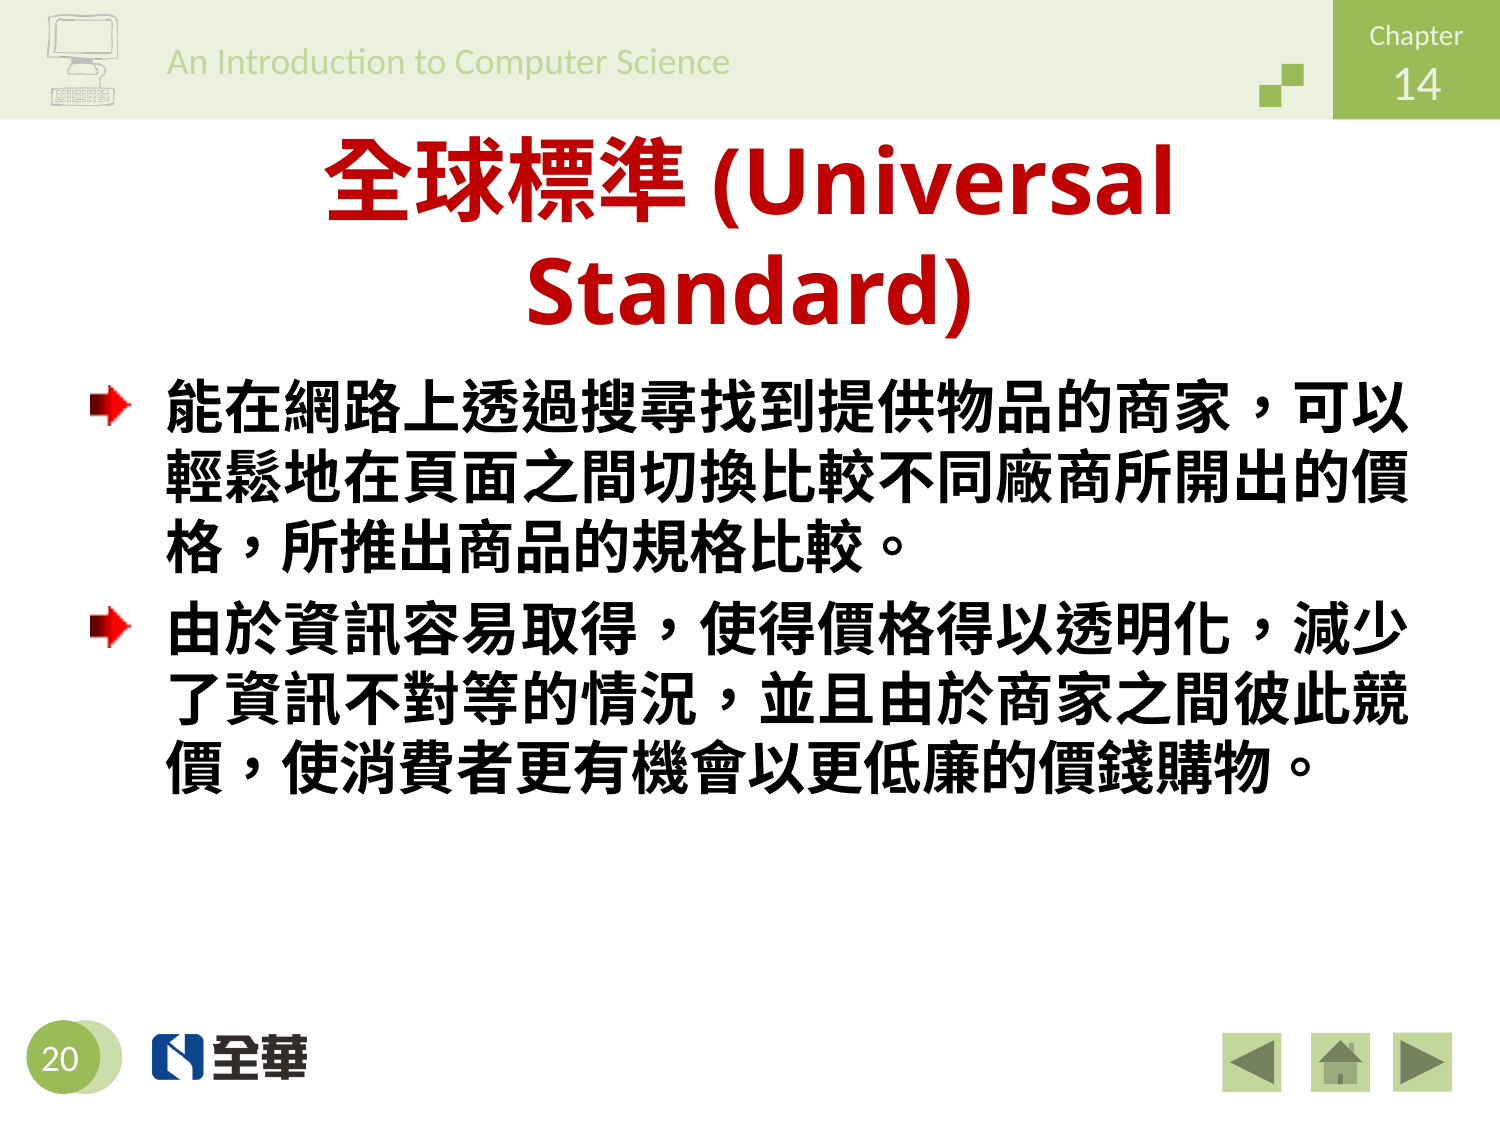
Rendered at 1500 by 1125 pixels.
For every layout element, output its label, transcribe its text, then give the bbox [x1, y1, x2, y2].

picture [90, 606, 131, 648]
picture [152, 1034, 307, 1080]
list 能在網路上透過搜尋找到提供物品的商家，可以輕鬆地在頁面之間切換比較不同廠商所開出的價格，所推出商品的規格比較。 由於資訊容易取得，使得價格得以透明化，減少了資訊不對等的情況，並且由於商家之間彼此競價，使消費者更有機會以更低廉的價錢購物。 [75, 363, 1425, 1005]
picture [47, 14, 118, 106]
picture [90, 385, 131, 426]
title 全球標準(Universal Standard) [75, 138, 1425, 327]
